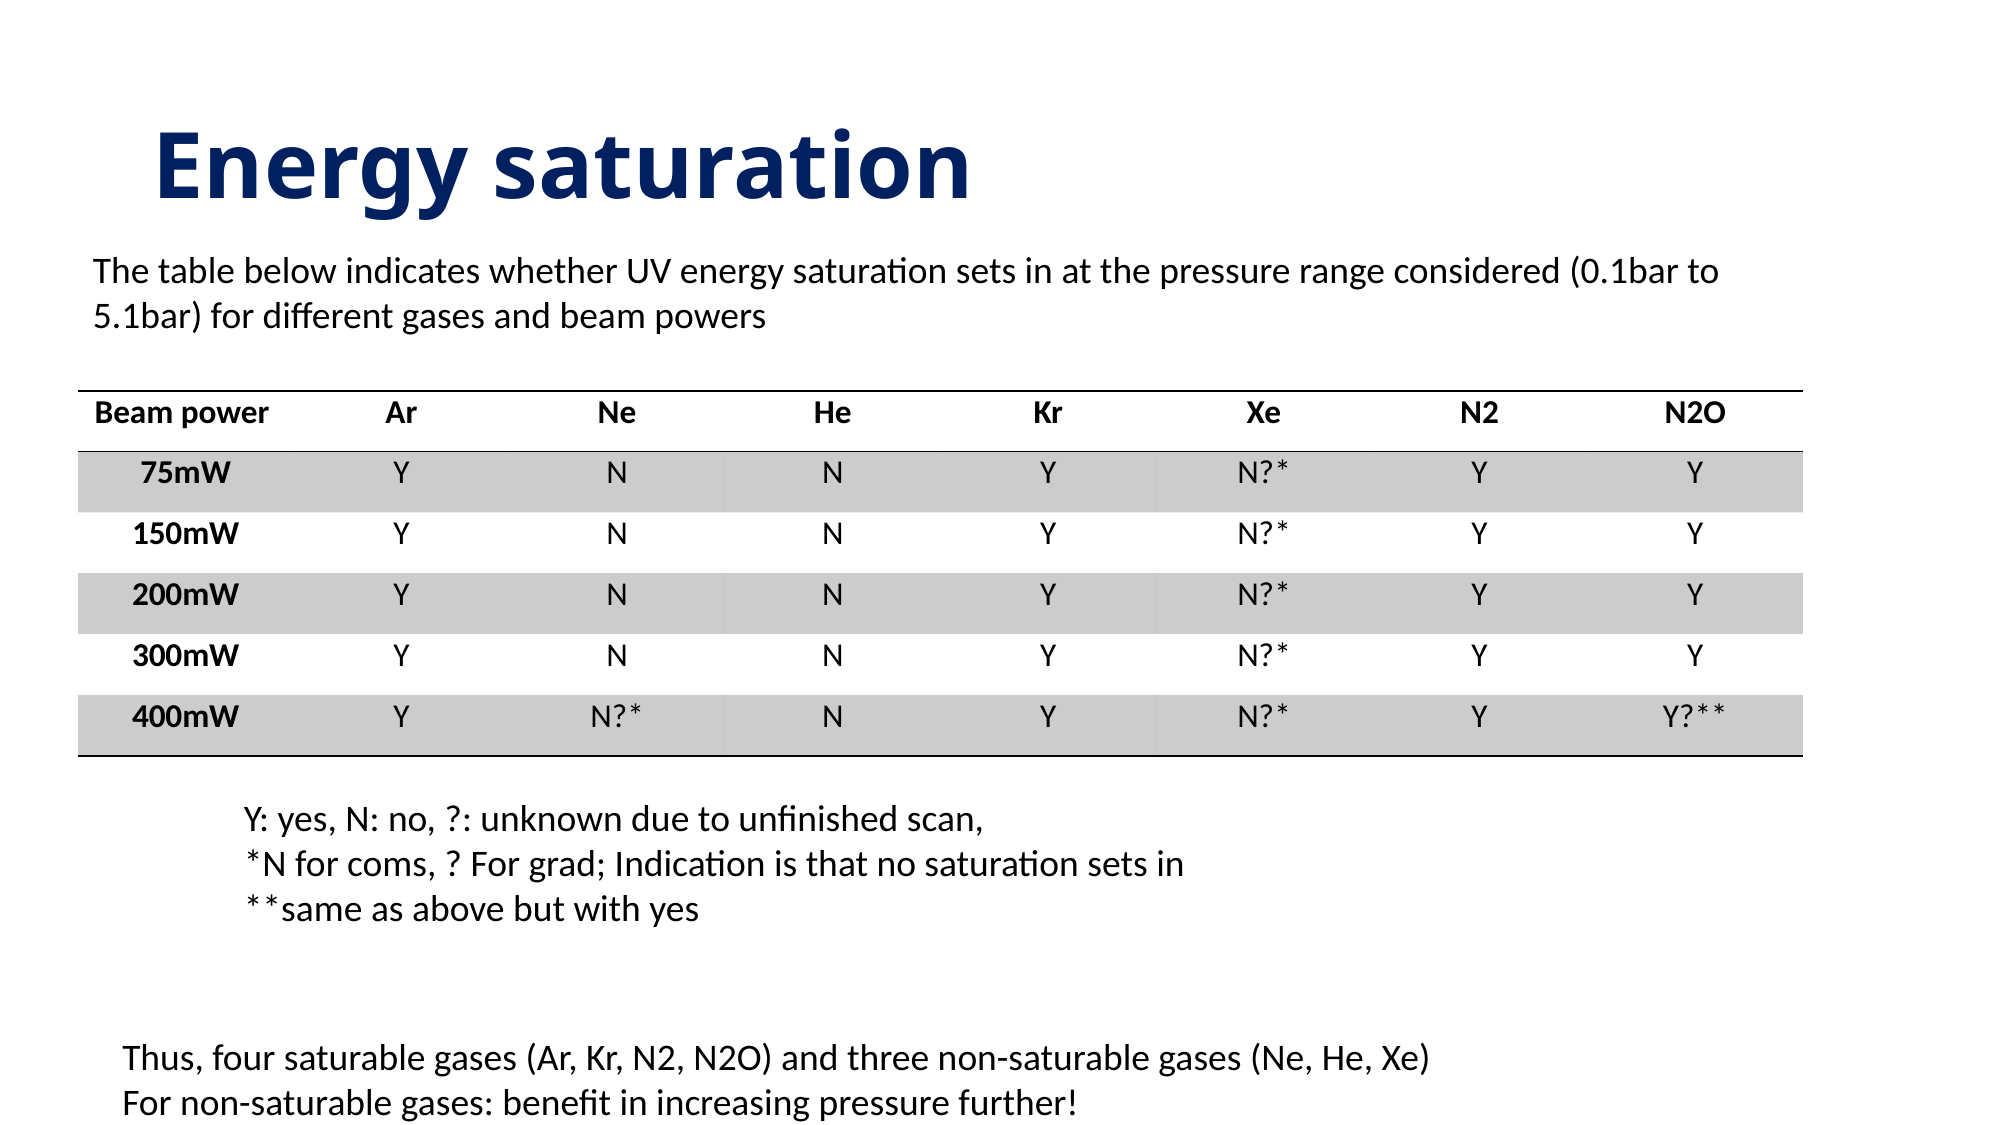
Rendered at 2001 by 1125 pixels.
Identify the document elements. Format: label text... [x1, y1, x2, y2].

table_cell Y [941, 634, 1156, 695]
table_header Xe [1156, 392, 1372, 451]
table_header Ne [509, 392, 725, 451]
table_header N2 [1372, 392, 1587, 451]
table_header He [725, 392, 941, 451]
table_cell N?* [1156, 452, 1372, 512]
table_cell N [509, 452, 725, 512]
table_cell N?* [1156, 512, 1372, 573]
text_box Y: yes, N: no, ?: unknown due to unfinished scan, *N for coms, ? For grad; Indication is that no saturation sets in **same as above but with yes [229, 786, 1201, 937]
table_cell N [509, 512, 725, 573]
table_cell Y [941, 573, 1156, 634]
table_cell N?* [1156, 634, 1372, 695]
table_cell Y [941, 452, 1156, 512]
table_cell Y [294, 452, 509, 512]
table_cell N?* [509, 695, 725, 755]
table_cell 150mW [78, 512, 294, 573]
table_cell N [725, 452, 941, 512]
title Energy saturation [137, 59, 1863, 278]
table_cell Y [1587, 573, 1803, 634]
table_cell 75mW [78, 452, 294, 512]
table_cell Y?** [1587, 695, 1803, 755]
table_cell Y [1372, 512, 1587, 573]
table_cell 300mW [78, 634, 294, 695]
text_box Thus, four saturable gases (Ar, Kr, N2, N2O) and three non-saturable gases (Ne, He, Xe) For non-saturable gases: benefit in increasing pressure further! [107, 1025, 1456, 1125]
table_cell Y [1372, 695, 1587, 755]
table_cell Y [294, 512, 509, 573]
table_cell Y [1587, 634, 1803, 695]
table_cell Y [941, 512, 1156, 573]
table_cell N?* [1156, 695, 1372, 755]
table_cell Y [294, 634, 509, 695]
table_cell N [725, 695, 941, 755]
table_cell N [725, 634, 941, 695]
table_cell Y [1372, 634, 1587, 695]
table_cell Y [294, 695, 509, 755]
table_cell N [725, 512, 941, 573]
table_cell Y [1372, 452, 1587, 512]
table_header Kr [941, 392, 1156, 451]
table_cell N [725, 573, 941, 634]
table_cell 200mW [78, 573, 294, 634]
table_header Beam power [78, 392, 294, 451]
table_cell N [509, 573, 725, 634]
table_cell Y [941, 695, 1156, 755]
table_cell Y [1587, 512, 1803, 573]
table_cell Y [1587, 452, 1803, 512]
text_box The table below indicates whether UV energy saturation sets in at the pressure range considered (0.1bar to 5.1bar) for different gases and beam powers [78, 239, 1843, 344]
table_cell Y [294, 573, 509, 634]
table_header Ar [294, 392, 509, 451]
table_cell Y [1372, 573, 1587, 634]
table_cell N [509, 634, 725, 695]
table_header N2O [1587, 392, 1803, 451]
table_cell 400mW [78, 695, 294, 755]
table_cell N?* [1156, 573, 1372, 634]
